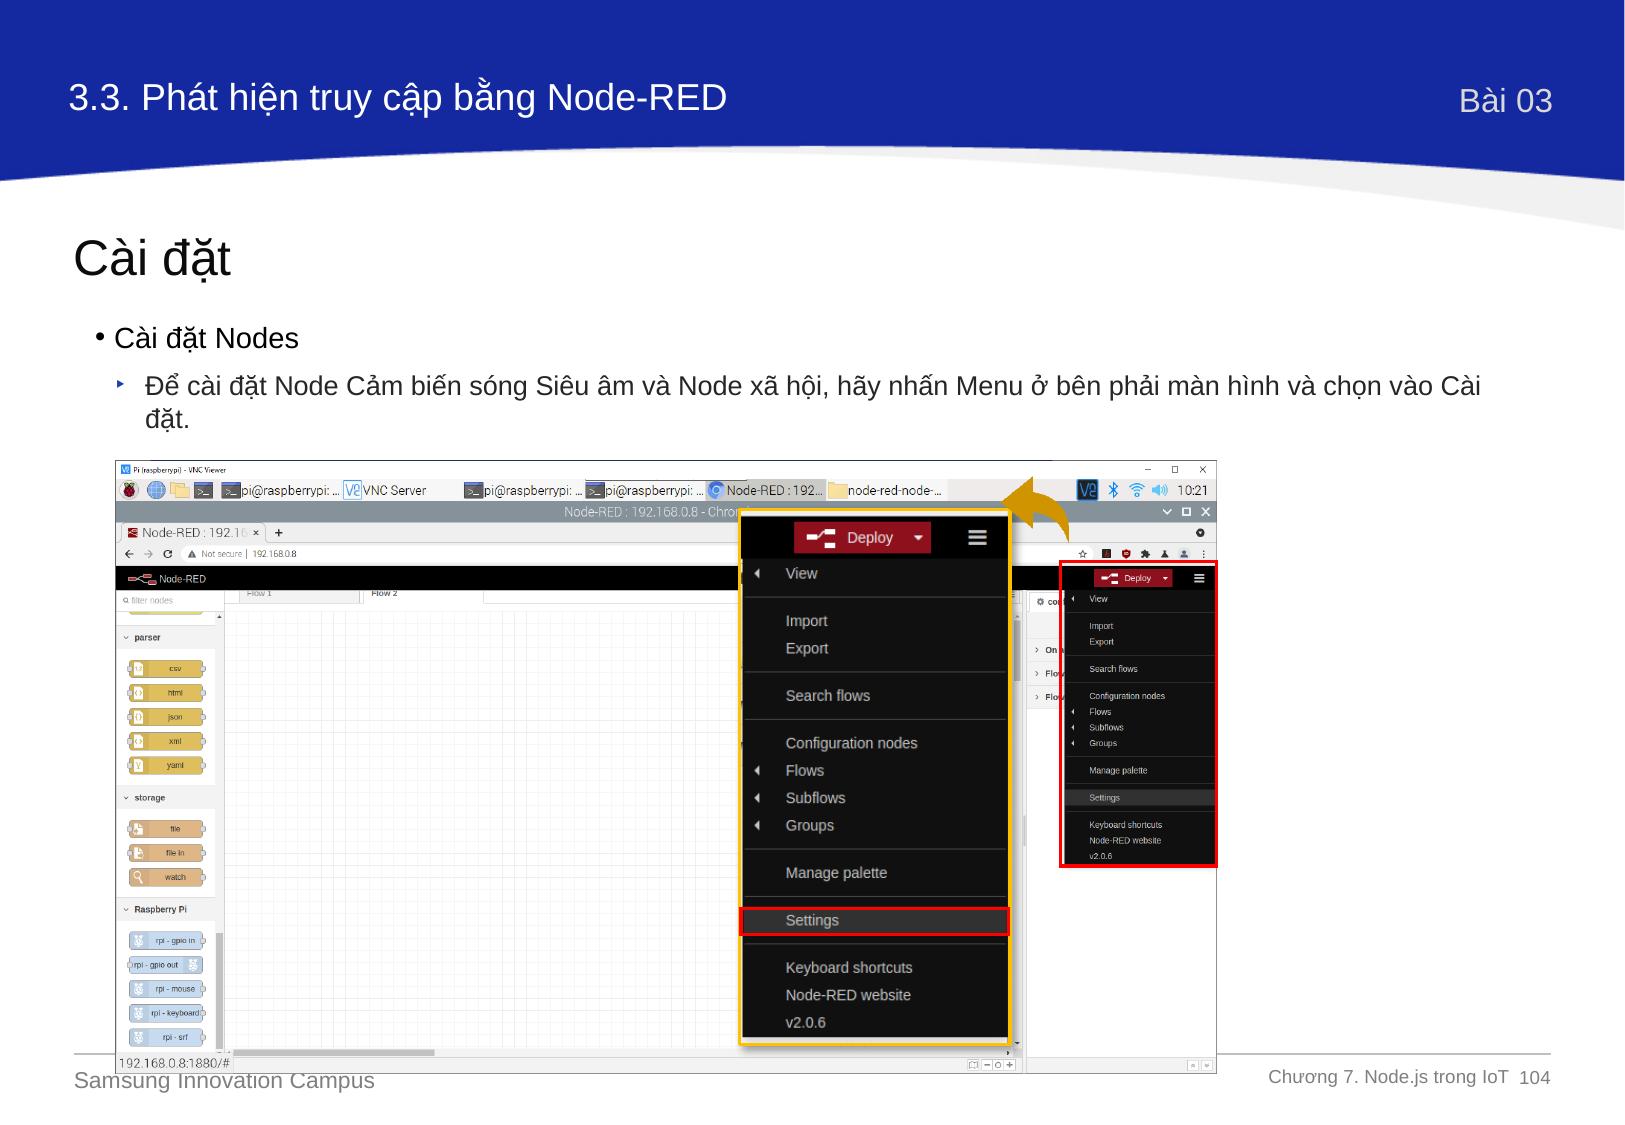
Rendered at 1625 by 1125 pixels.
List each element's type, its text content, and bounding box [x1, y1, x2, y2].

text_box 3.3. Phát hiện truy cập bằng Node-RED [68, 72, 1024, 118]
text_box Cài đặt Nodes [95, 318, 1509, 354]
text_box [115, 460, 1217, 1074]
text_box Bài 03 [1422, 78, 1554, 119]
text_box Để cài đặt Node Cảm biến sóng Siêu âm và Node xã hội, hãy nhấn Menu ở bên phải màn hình và chọn vào Cài đặt. [115, 356, 1506, 446]
text_box Cài đặt [73, 225, 1551, 286]
picture [0, 0, 1625, 1125]
